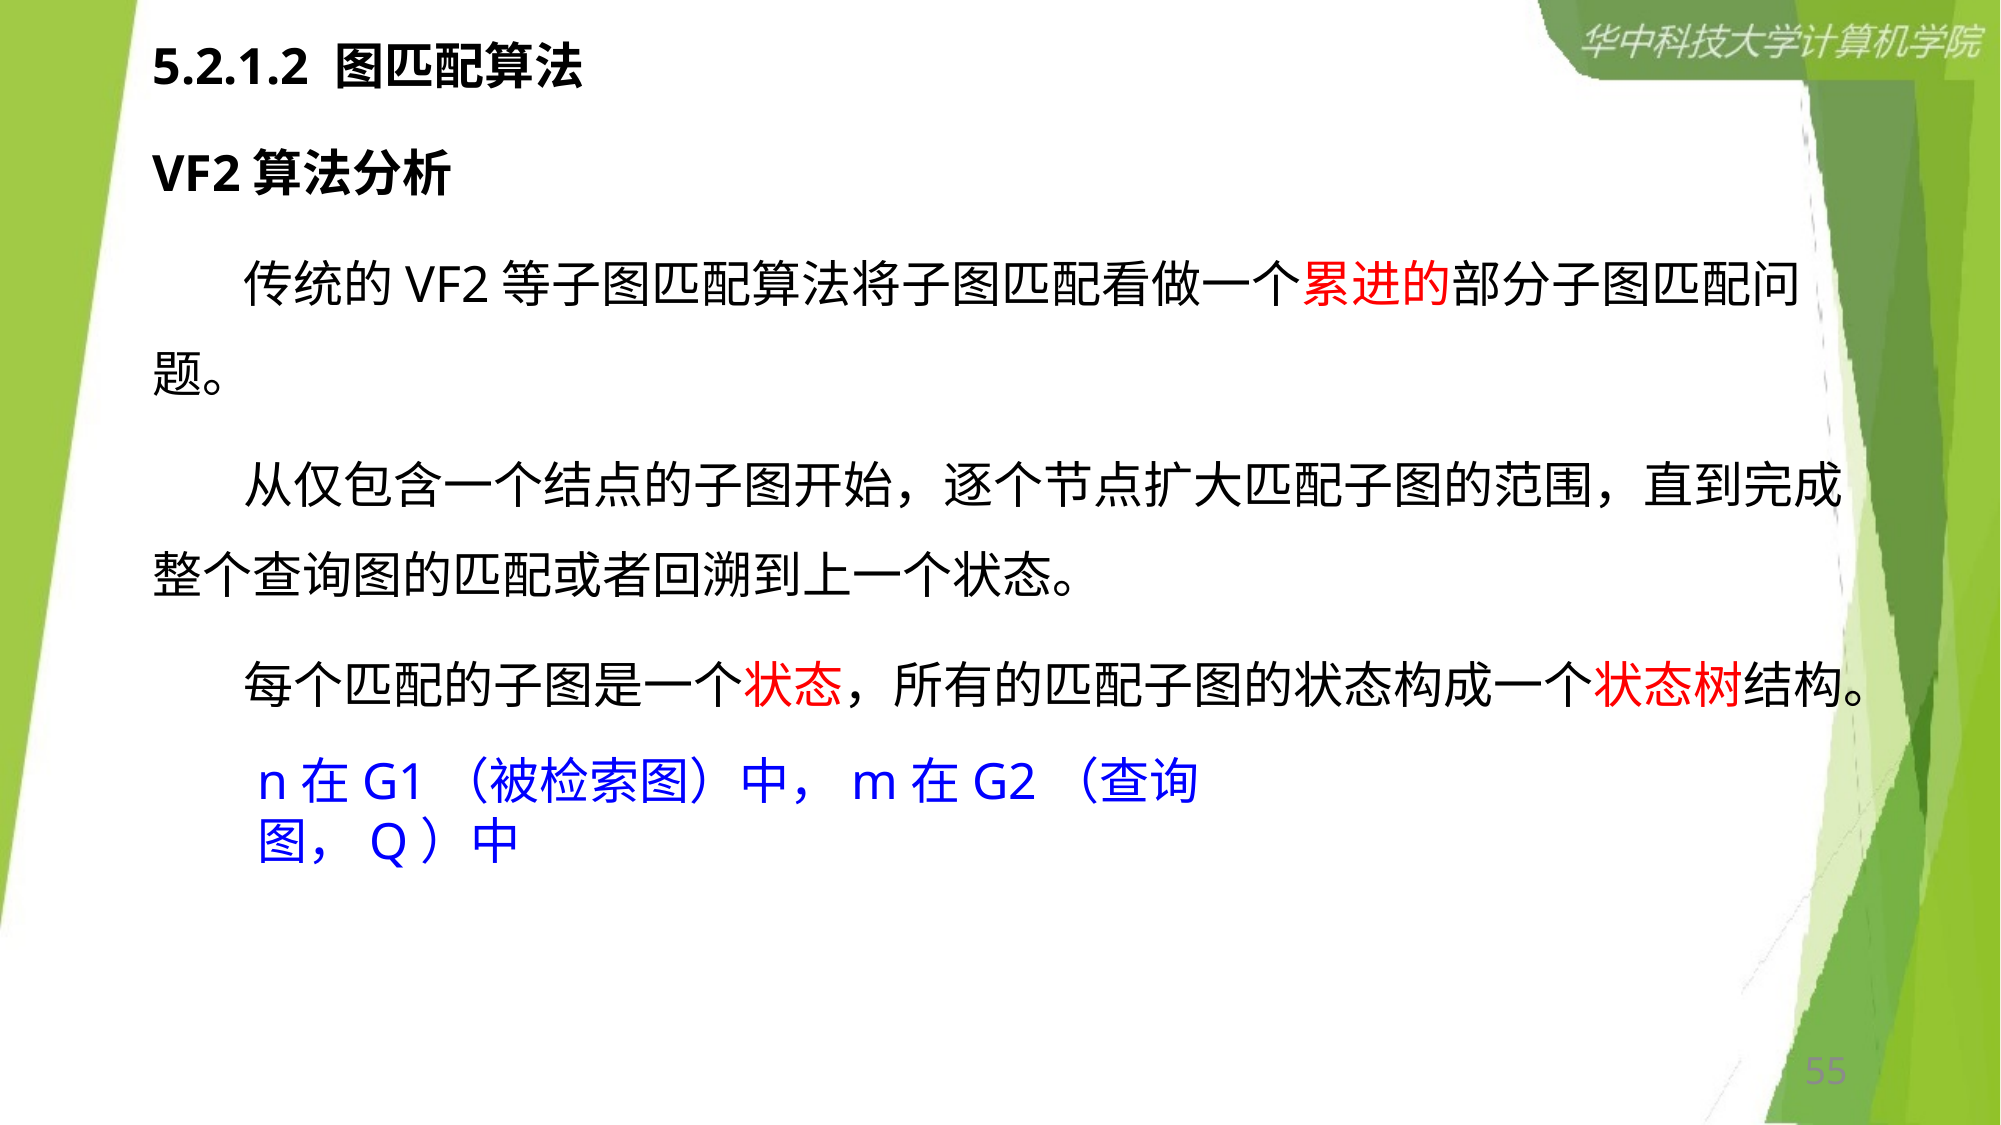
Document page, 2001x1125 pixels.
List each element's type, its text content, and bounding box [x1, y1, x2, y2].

picture [0, 0, 2001, 1125]
list VF2算法分析 传统的VF2等子图匹配算法将子图匹配看做一个累进的部分子图匹配问题。 从仅包含一个结点的子图开始，逐个节点扩大匹配子图的范围，直到完成整个查询图的匹配或者回溯到上一个状态。 每个匹配的子图是一个状态，所有的匹配子图的状态构成一个状态树结构。 [137, 122, 1863, 1125]
title 5.2.1.2 图匹配算法 [137, 13, 1863, 122]
slide_number 55 [1412, 1042, 1863, 1103]
text_box n在G1（被检索图）中，m在G2（查询图，Q）中 [242, 742, 1377, 878]
